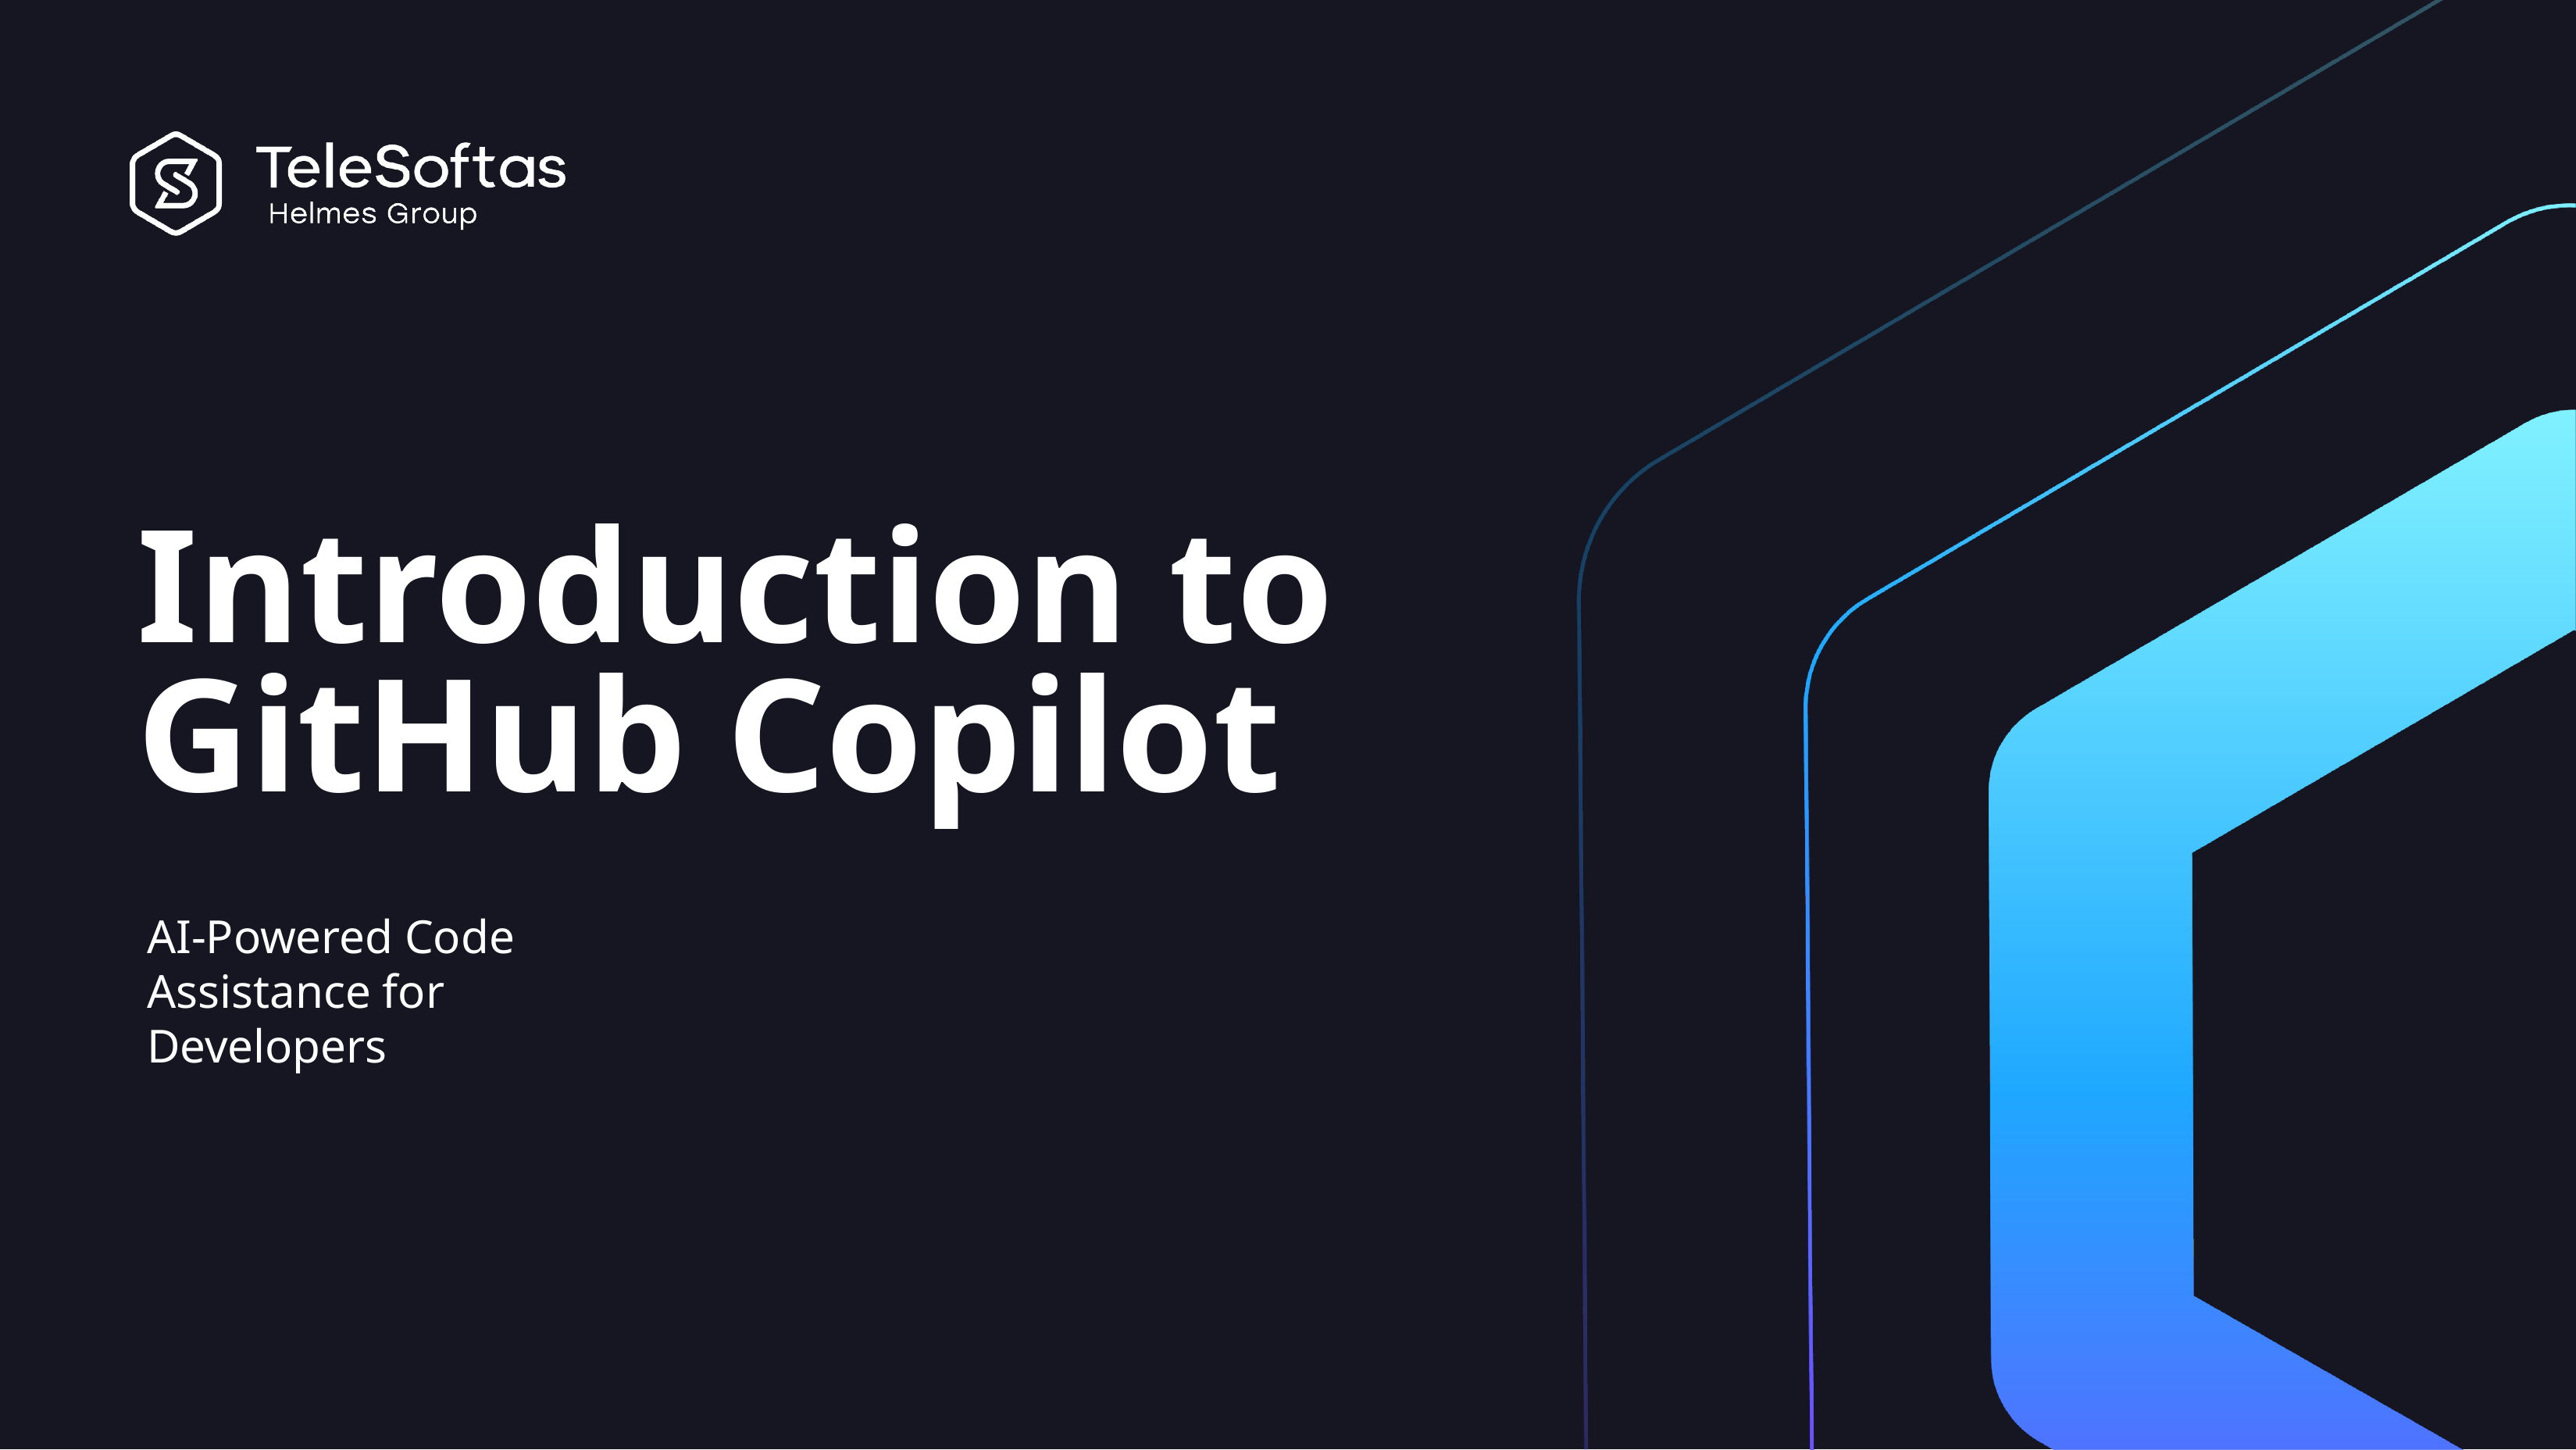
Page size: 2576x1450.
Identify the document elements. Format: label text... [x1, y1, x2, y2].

picture [1502, 0, 2576, 1450]
picture [130, 131, 566, 236]
text_box AI-Powered Code Assistance for Developers [135, 896, 655, 1006]
text_box Introduction to GitHub Copilot [135, 486, 1497, 963]
